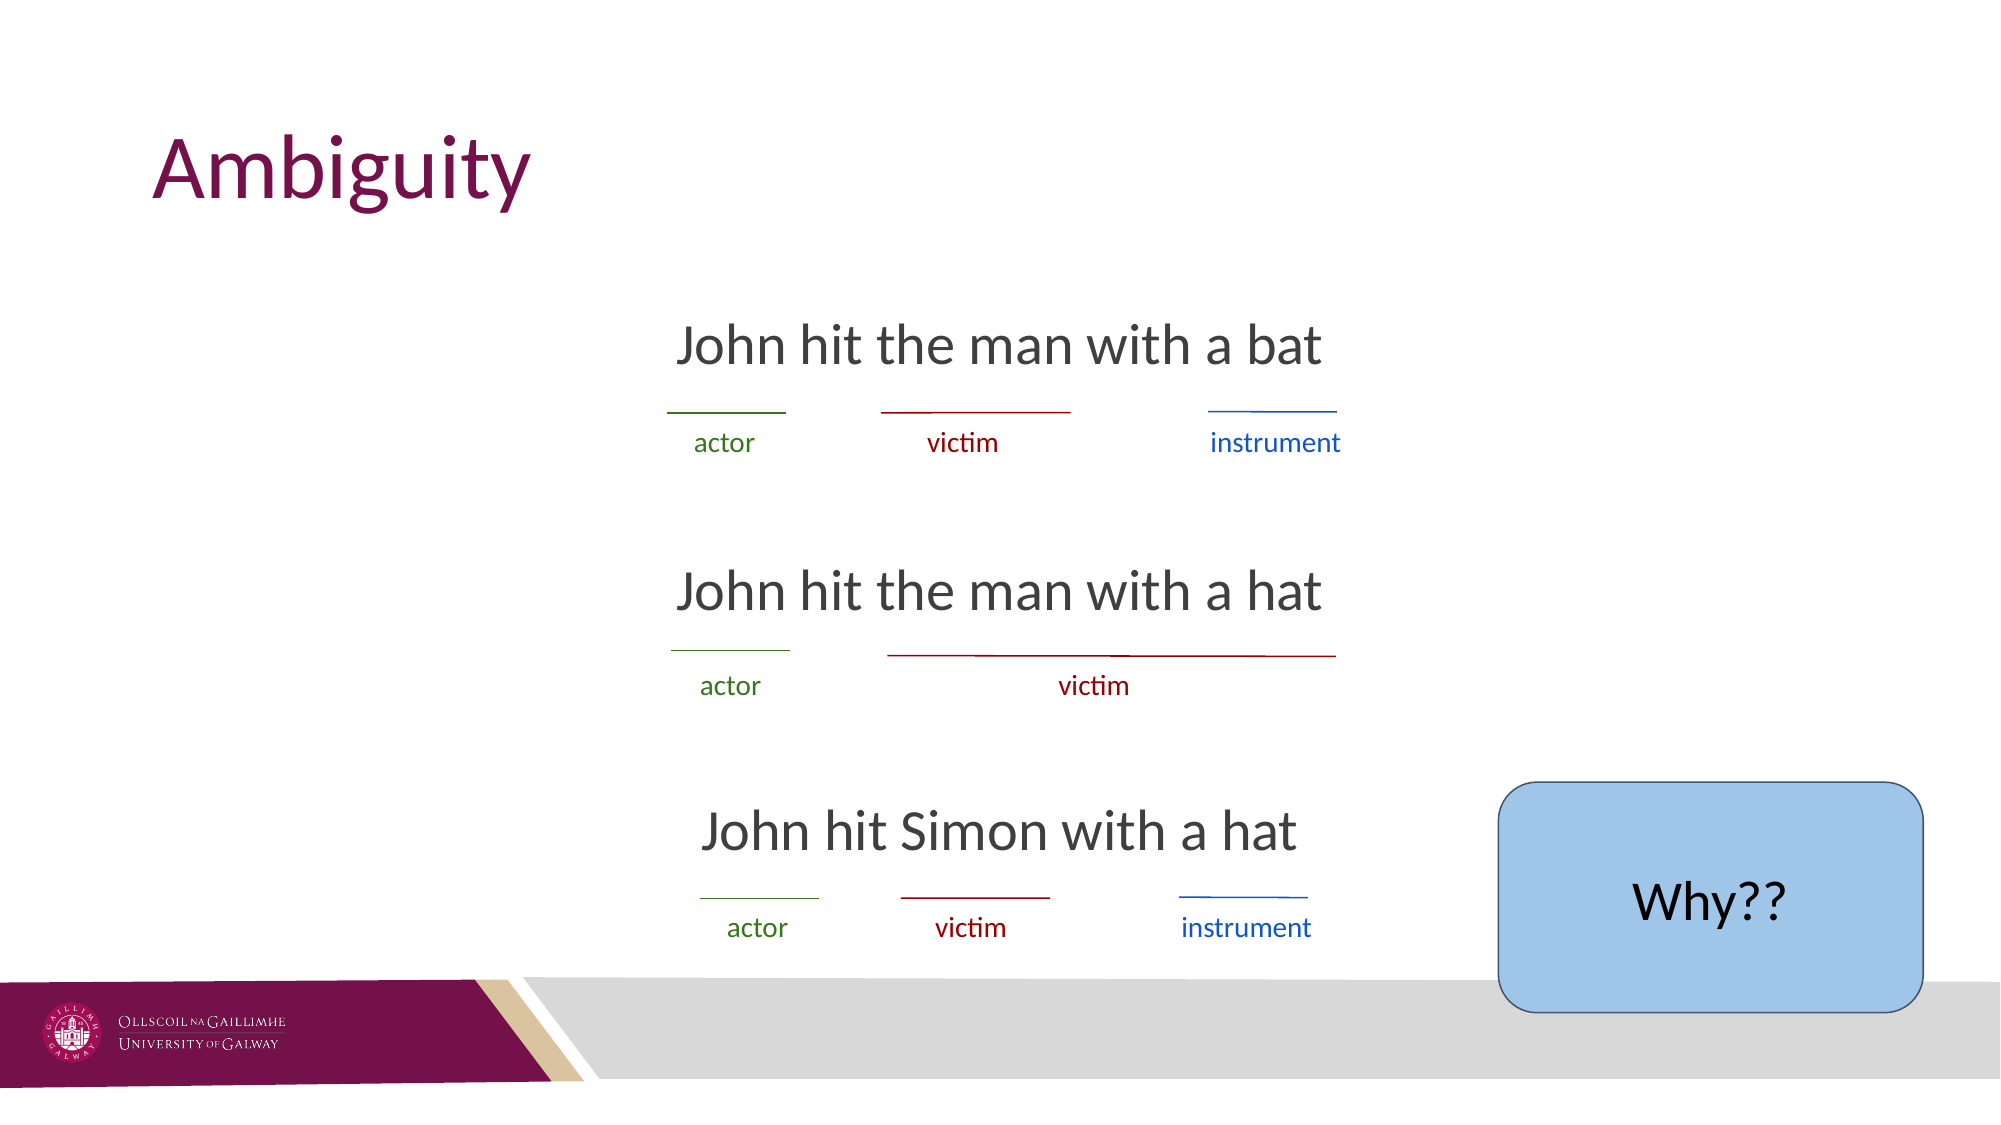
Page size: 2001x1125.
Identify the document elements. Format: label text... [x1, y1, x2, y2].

text_box victim [1030, 665, 1158, 716]
text_box victim [899, 422, 1027, 473]
text_box Why?? [1498, 782, 1924, 1013]
text_box instrument [1149, 893, 1344, 959]
text_box victim [907, 893, 1035, 897]
text_box victim [907, 907, 1035, 959]
text_box actor [694, 893, 822, 959]
picture [42, 1002, 285, 1063]
text_box instrument [1178, 407, 1373, 473]
title Ambiguity [137, 59, 1863, 278]
text_box actor [667, 650, 795, 716]
list John hit the man with a bat [137, 299, 1863, 427]
list John hit the man with a hat [137, 545, 1863, 673]
text_box actor [660, 407, 789, 473]
list John hit Simon with a hat [137, 784, 1522, 912]
